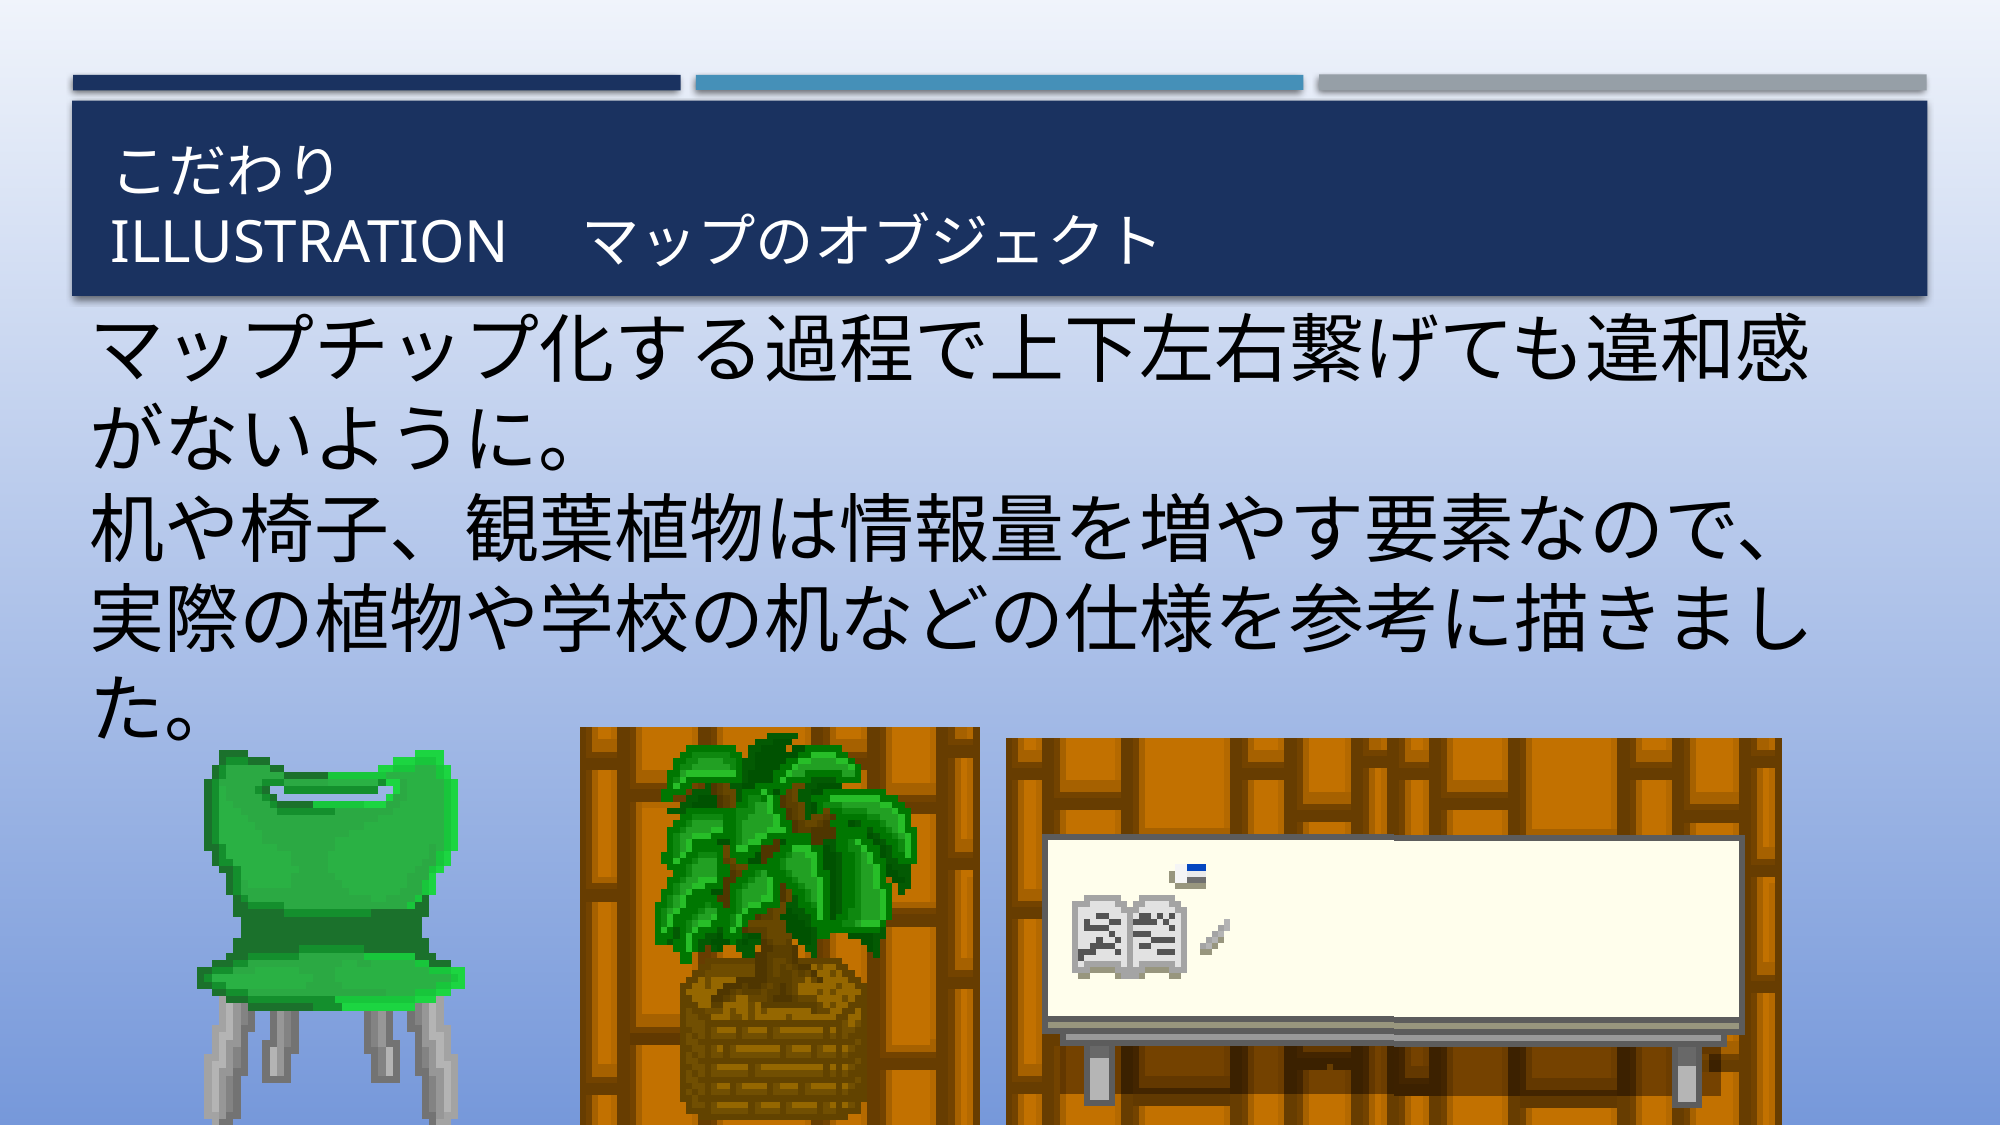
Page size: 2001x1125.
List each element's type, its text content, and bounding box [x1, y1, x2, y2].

picture [579, 726, 980, 1125]
title こだわり Illustration マップのオブジェクト [95, 115, 1905, 282]
picture [96, 699, 560, 1125]
text_box マップチップ化する過程で上下左右繋げても違和感がないように。 机や椅子、観葉植物は情報量を増やす要素なので、実際の植物や学校の机などの仕様を参考に描きました。 [74, 293, 1885, 759]
picture [1006, 737, 1783, 1125]
